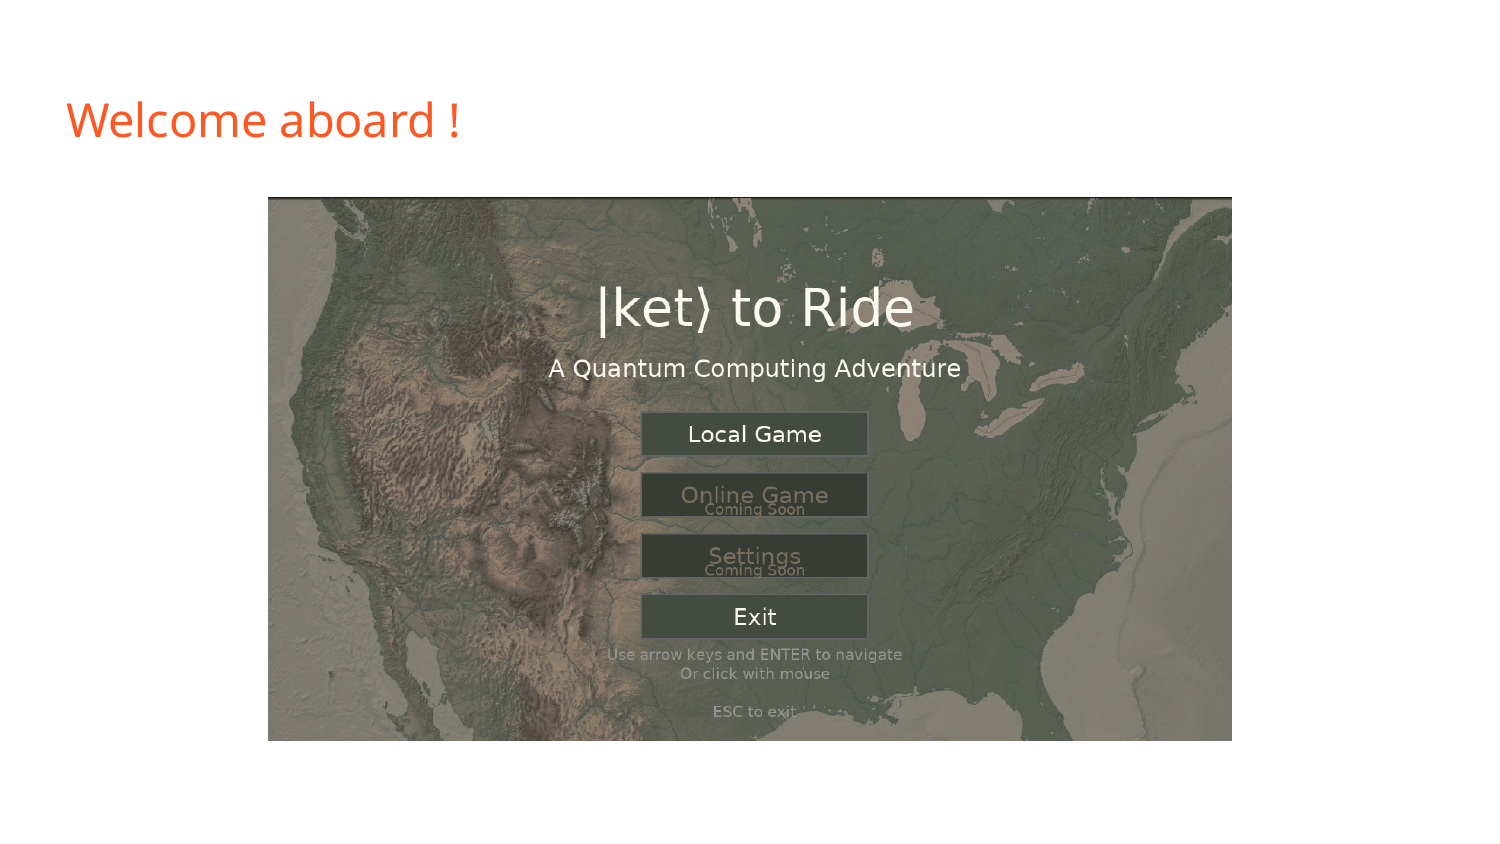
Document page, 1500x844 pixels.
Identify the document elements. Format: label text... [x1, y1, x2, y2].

picture [268, 197, 1232, 742]
title Welcome aboard ! [51, 72, 1449, 167]
